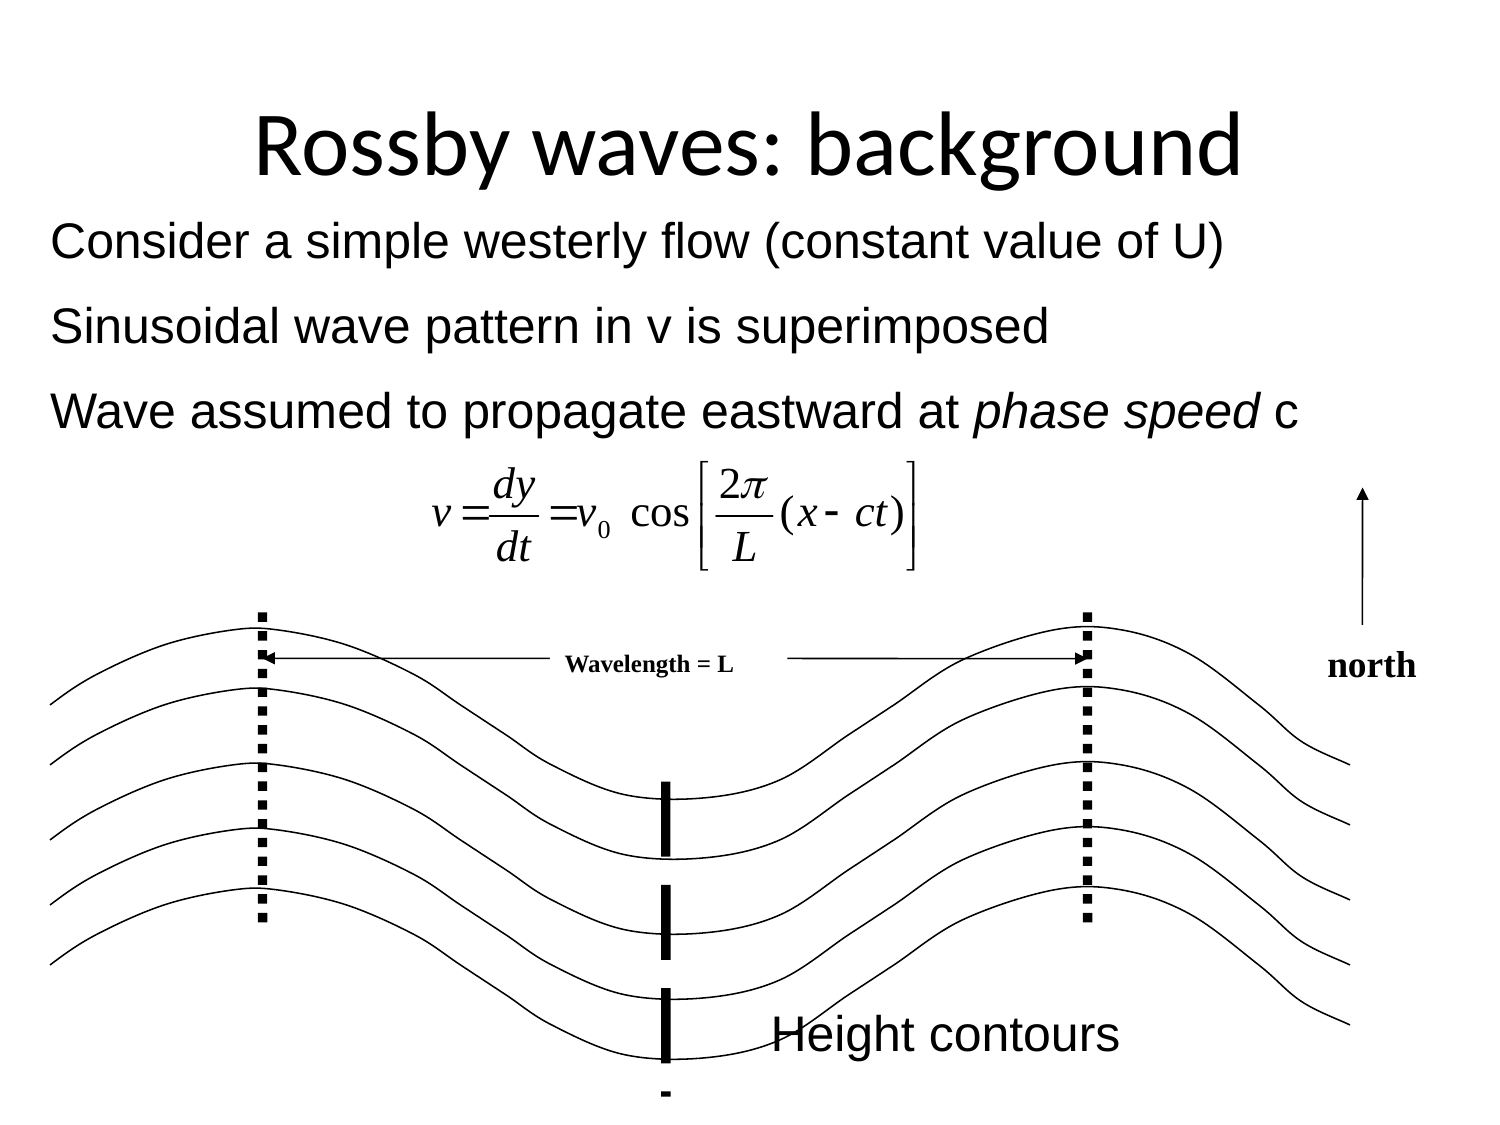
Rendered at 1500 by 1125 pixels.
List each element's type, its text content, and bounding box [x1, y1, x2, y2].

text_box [425, 452, 931, 580]
text_box Rossby waves: background [74, 45, 1425, 233]
text_box north [1354, 632, 1450, 700]
text_box [1356, 487, 1369, 625]
text_box Consider a simple westerly flow (constant value of U) Sinusoidal wave pattern in v is superimposed Wave assumed to propagate eastward at phase speed c [35, 115, 1473, 446]
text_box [49, 624, 1351, 1097]
